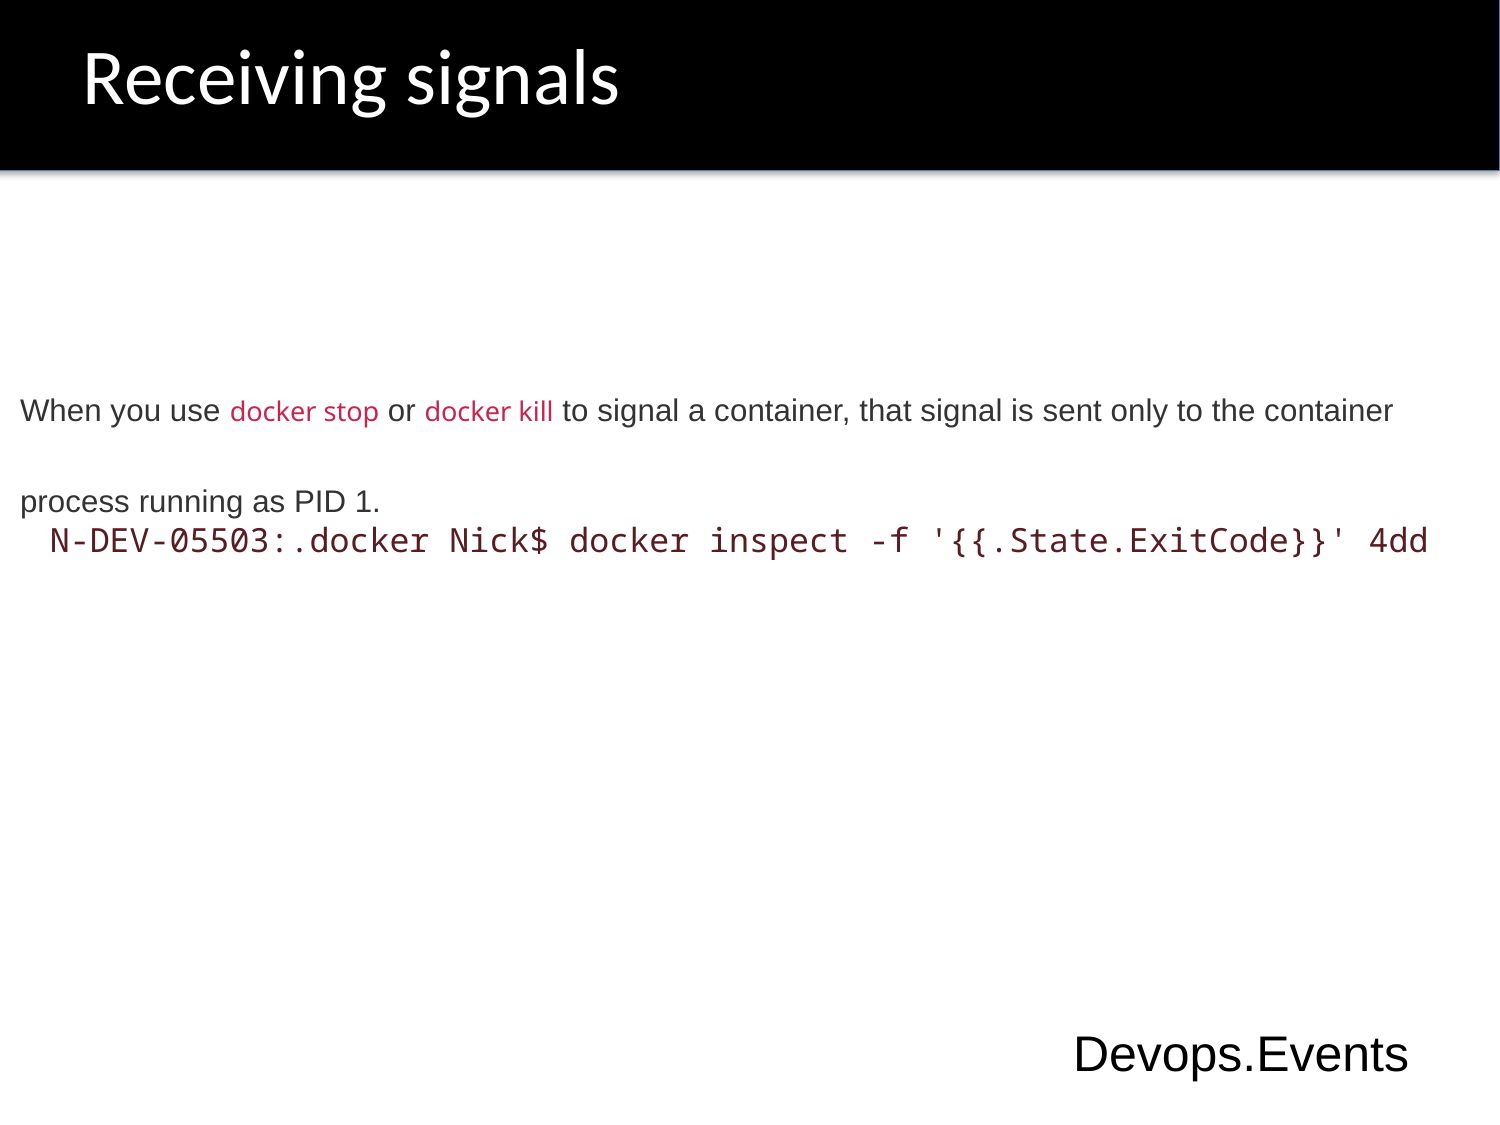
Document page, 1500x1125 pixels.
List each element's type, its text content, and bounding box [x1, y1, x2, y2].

text_box [0, 0, 1500, 171]
text_box Devops.Events [991, 1013, 1491, 1101]
title Receiving signals [74, 18, 1426, 129]
list When you use docker stop or docker kill to signal a container, that signal is sent only to the container process running as PID 1. N-DEV-05503:.docker Nick$ docker inspect -f '{{.State.ExitCode}}' 4dd [12, 327, 1468, 891]
